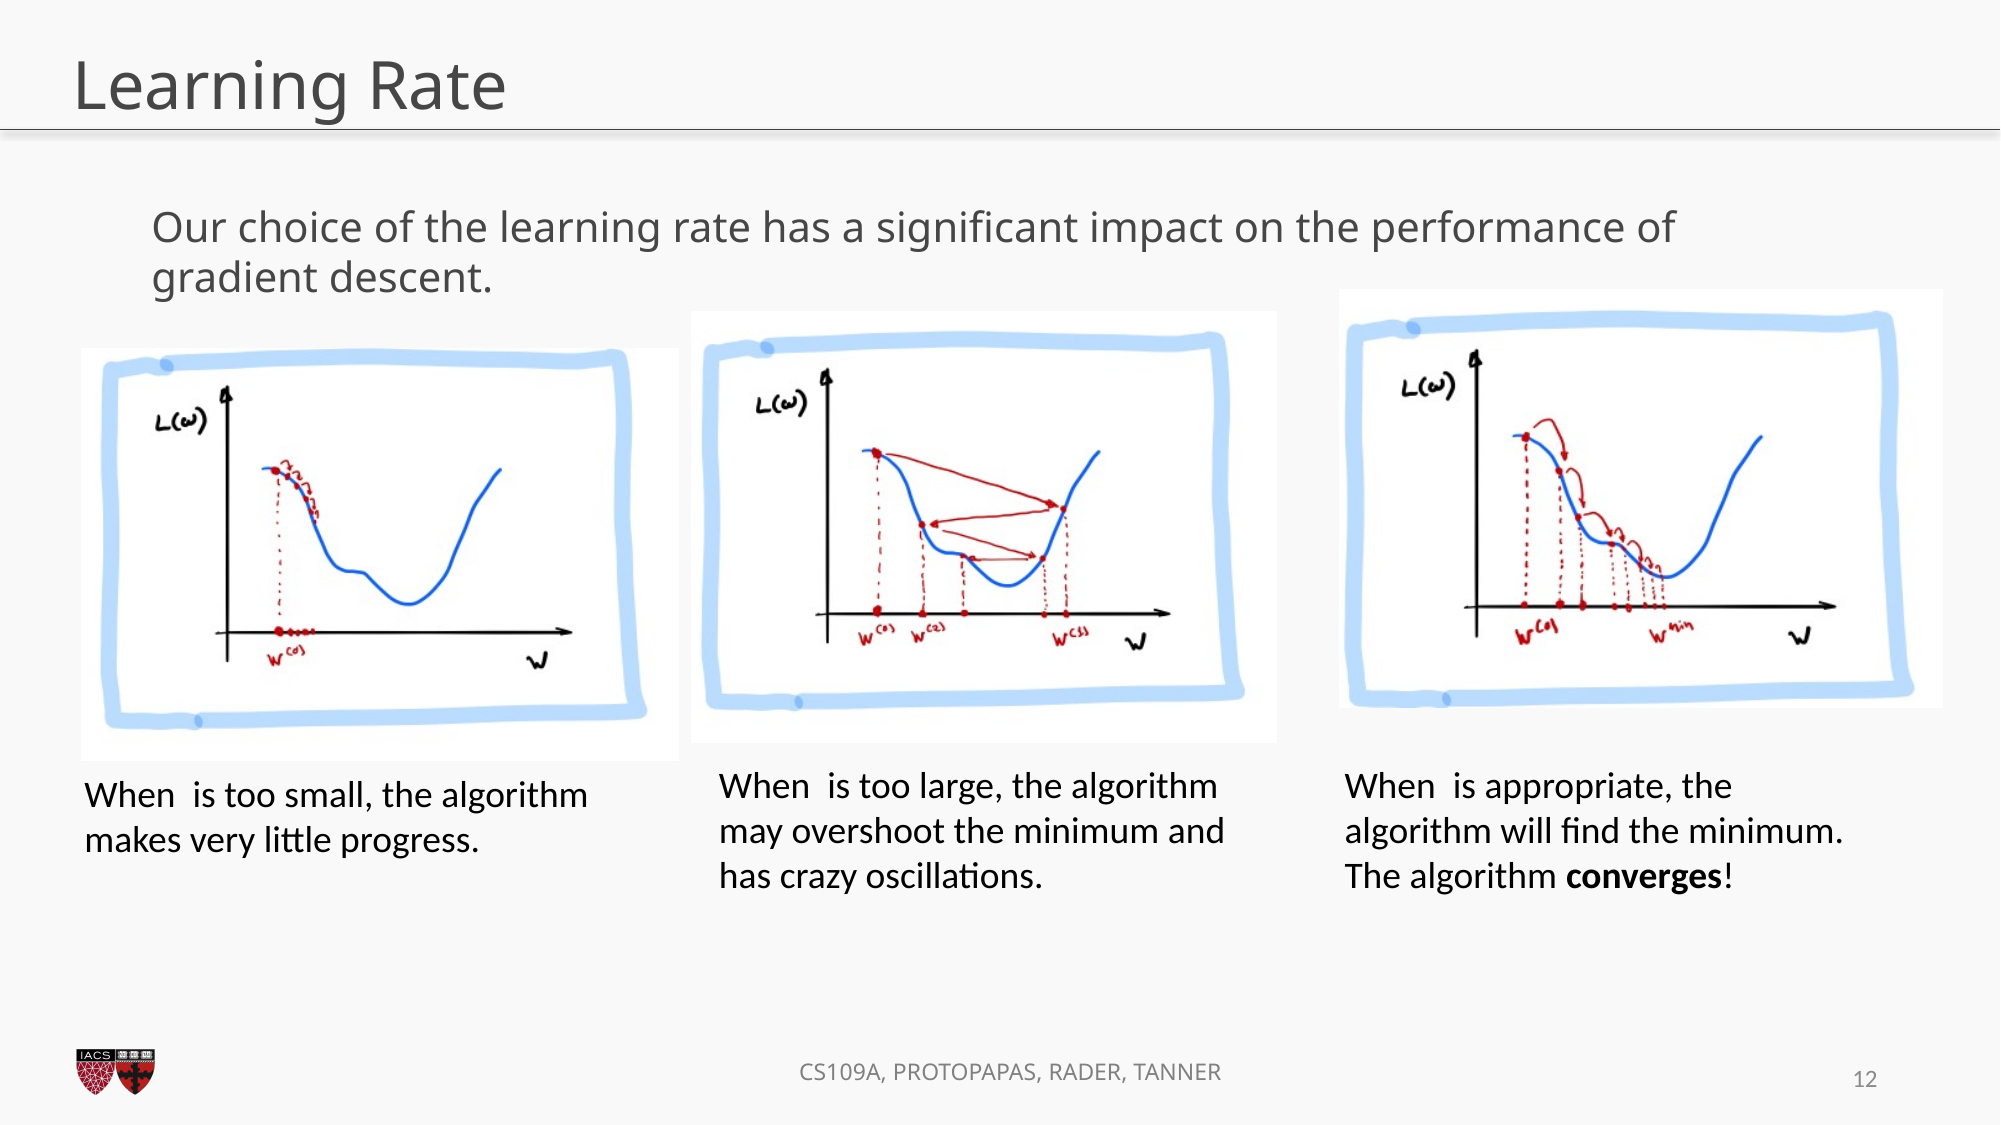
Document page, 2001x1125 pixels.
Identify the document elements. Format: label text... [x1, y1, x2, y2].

list Our choice of the learning rate has a significant impact on the performance of gradient descent. [136, 193, 1831, 540]
picture [81, 347, 679, 761]
picture [691, 311, 1277, 744]
title Learning Rate [57, 35, 1943, 162]
picture [1339, 288, 1943, 709]
picture [75, 1049, 155, 1095]
